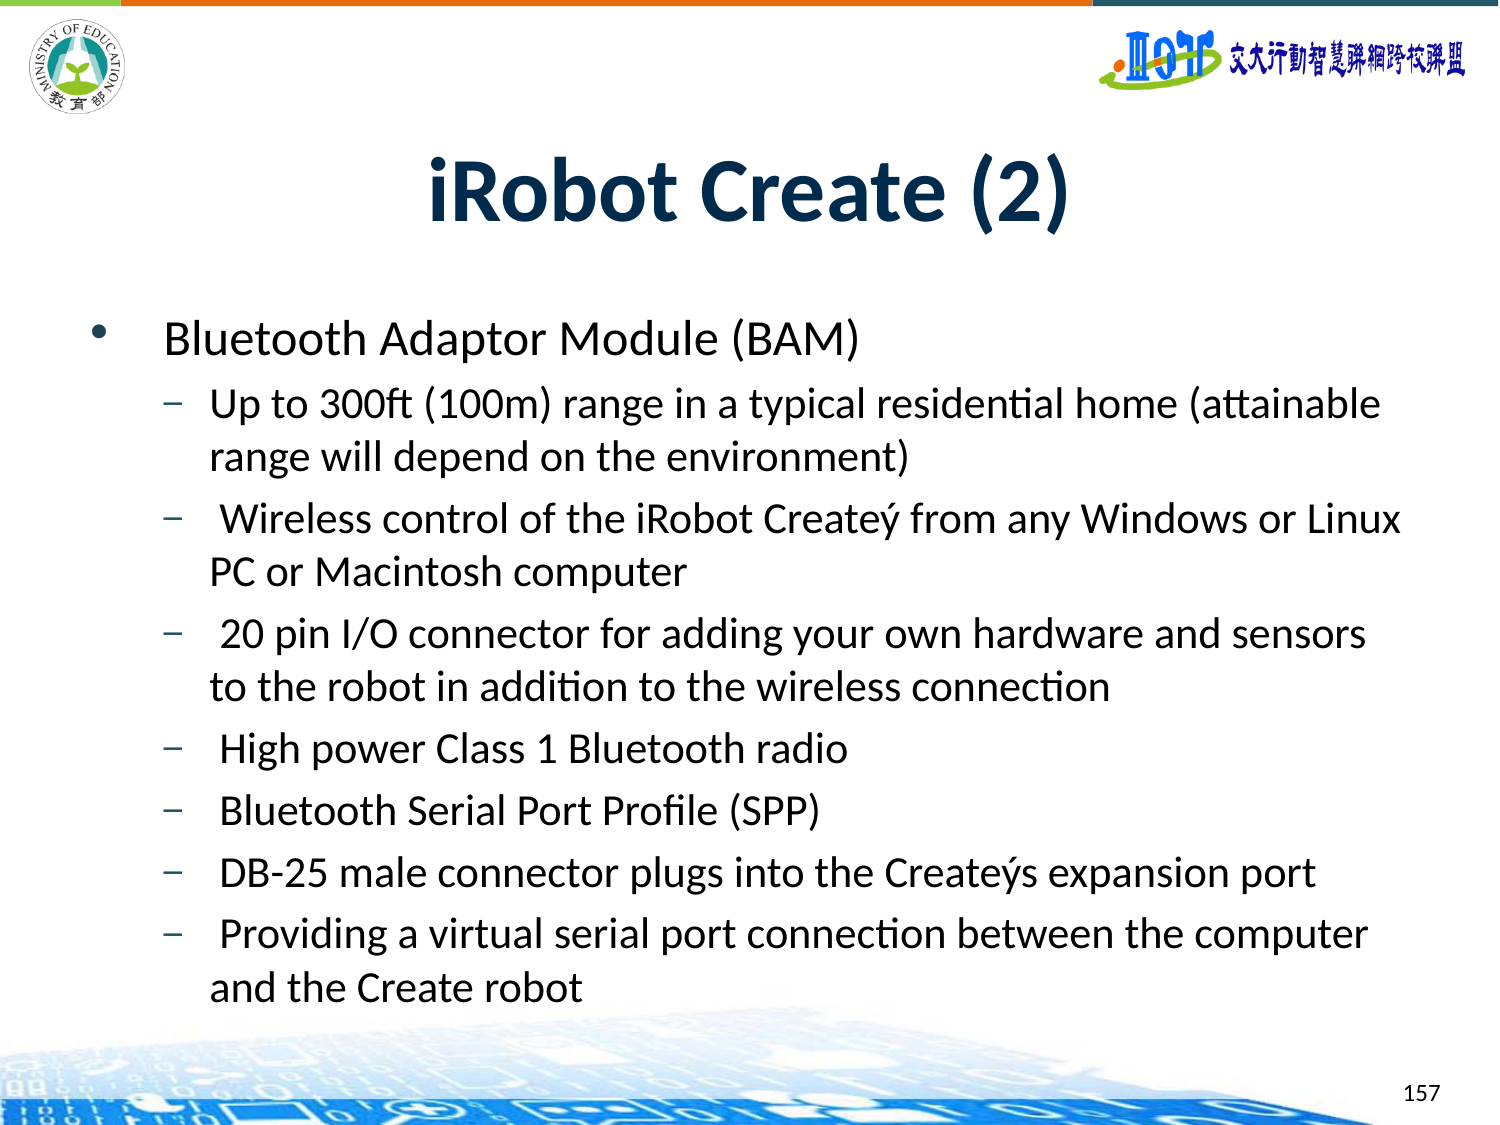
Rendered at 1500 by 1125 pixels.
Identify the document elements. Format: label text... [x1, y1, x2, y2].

slide_number 157 [1387, 1069, 1484, 1125]
picture [0, 987, 1377, 1125]
picture [29, 19, 125, 114]
list Bluetooth Adaptor Module (BAM) Up to 300ft (100m) range in a typical residential home (attainable range will depend on the environment) Wireless control of the iRobot Createý from any Windows or Linux PC or Macintosh computer 20 pin I/O connector for adding your own hardware and sensors to the robot in addition to the wireless connection High power Class 1 Bluetooth radio Bluetooth Serial Port Profile (SPP) DB-25 male connector plugs into the Createýs expansion port Providing a virtual serial port connection between the computer and the Create robot [75, 297, 1425, 1024]
title iRobot Create (2) [75, 101, 1425, 268]
picture [1099, 30, 1465, 90]
